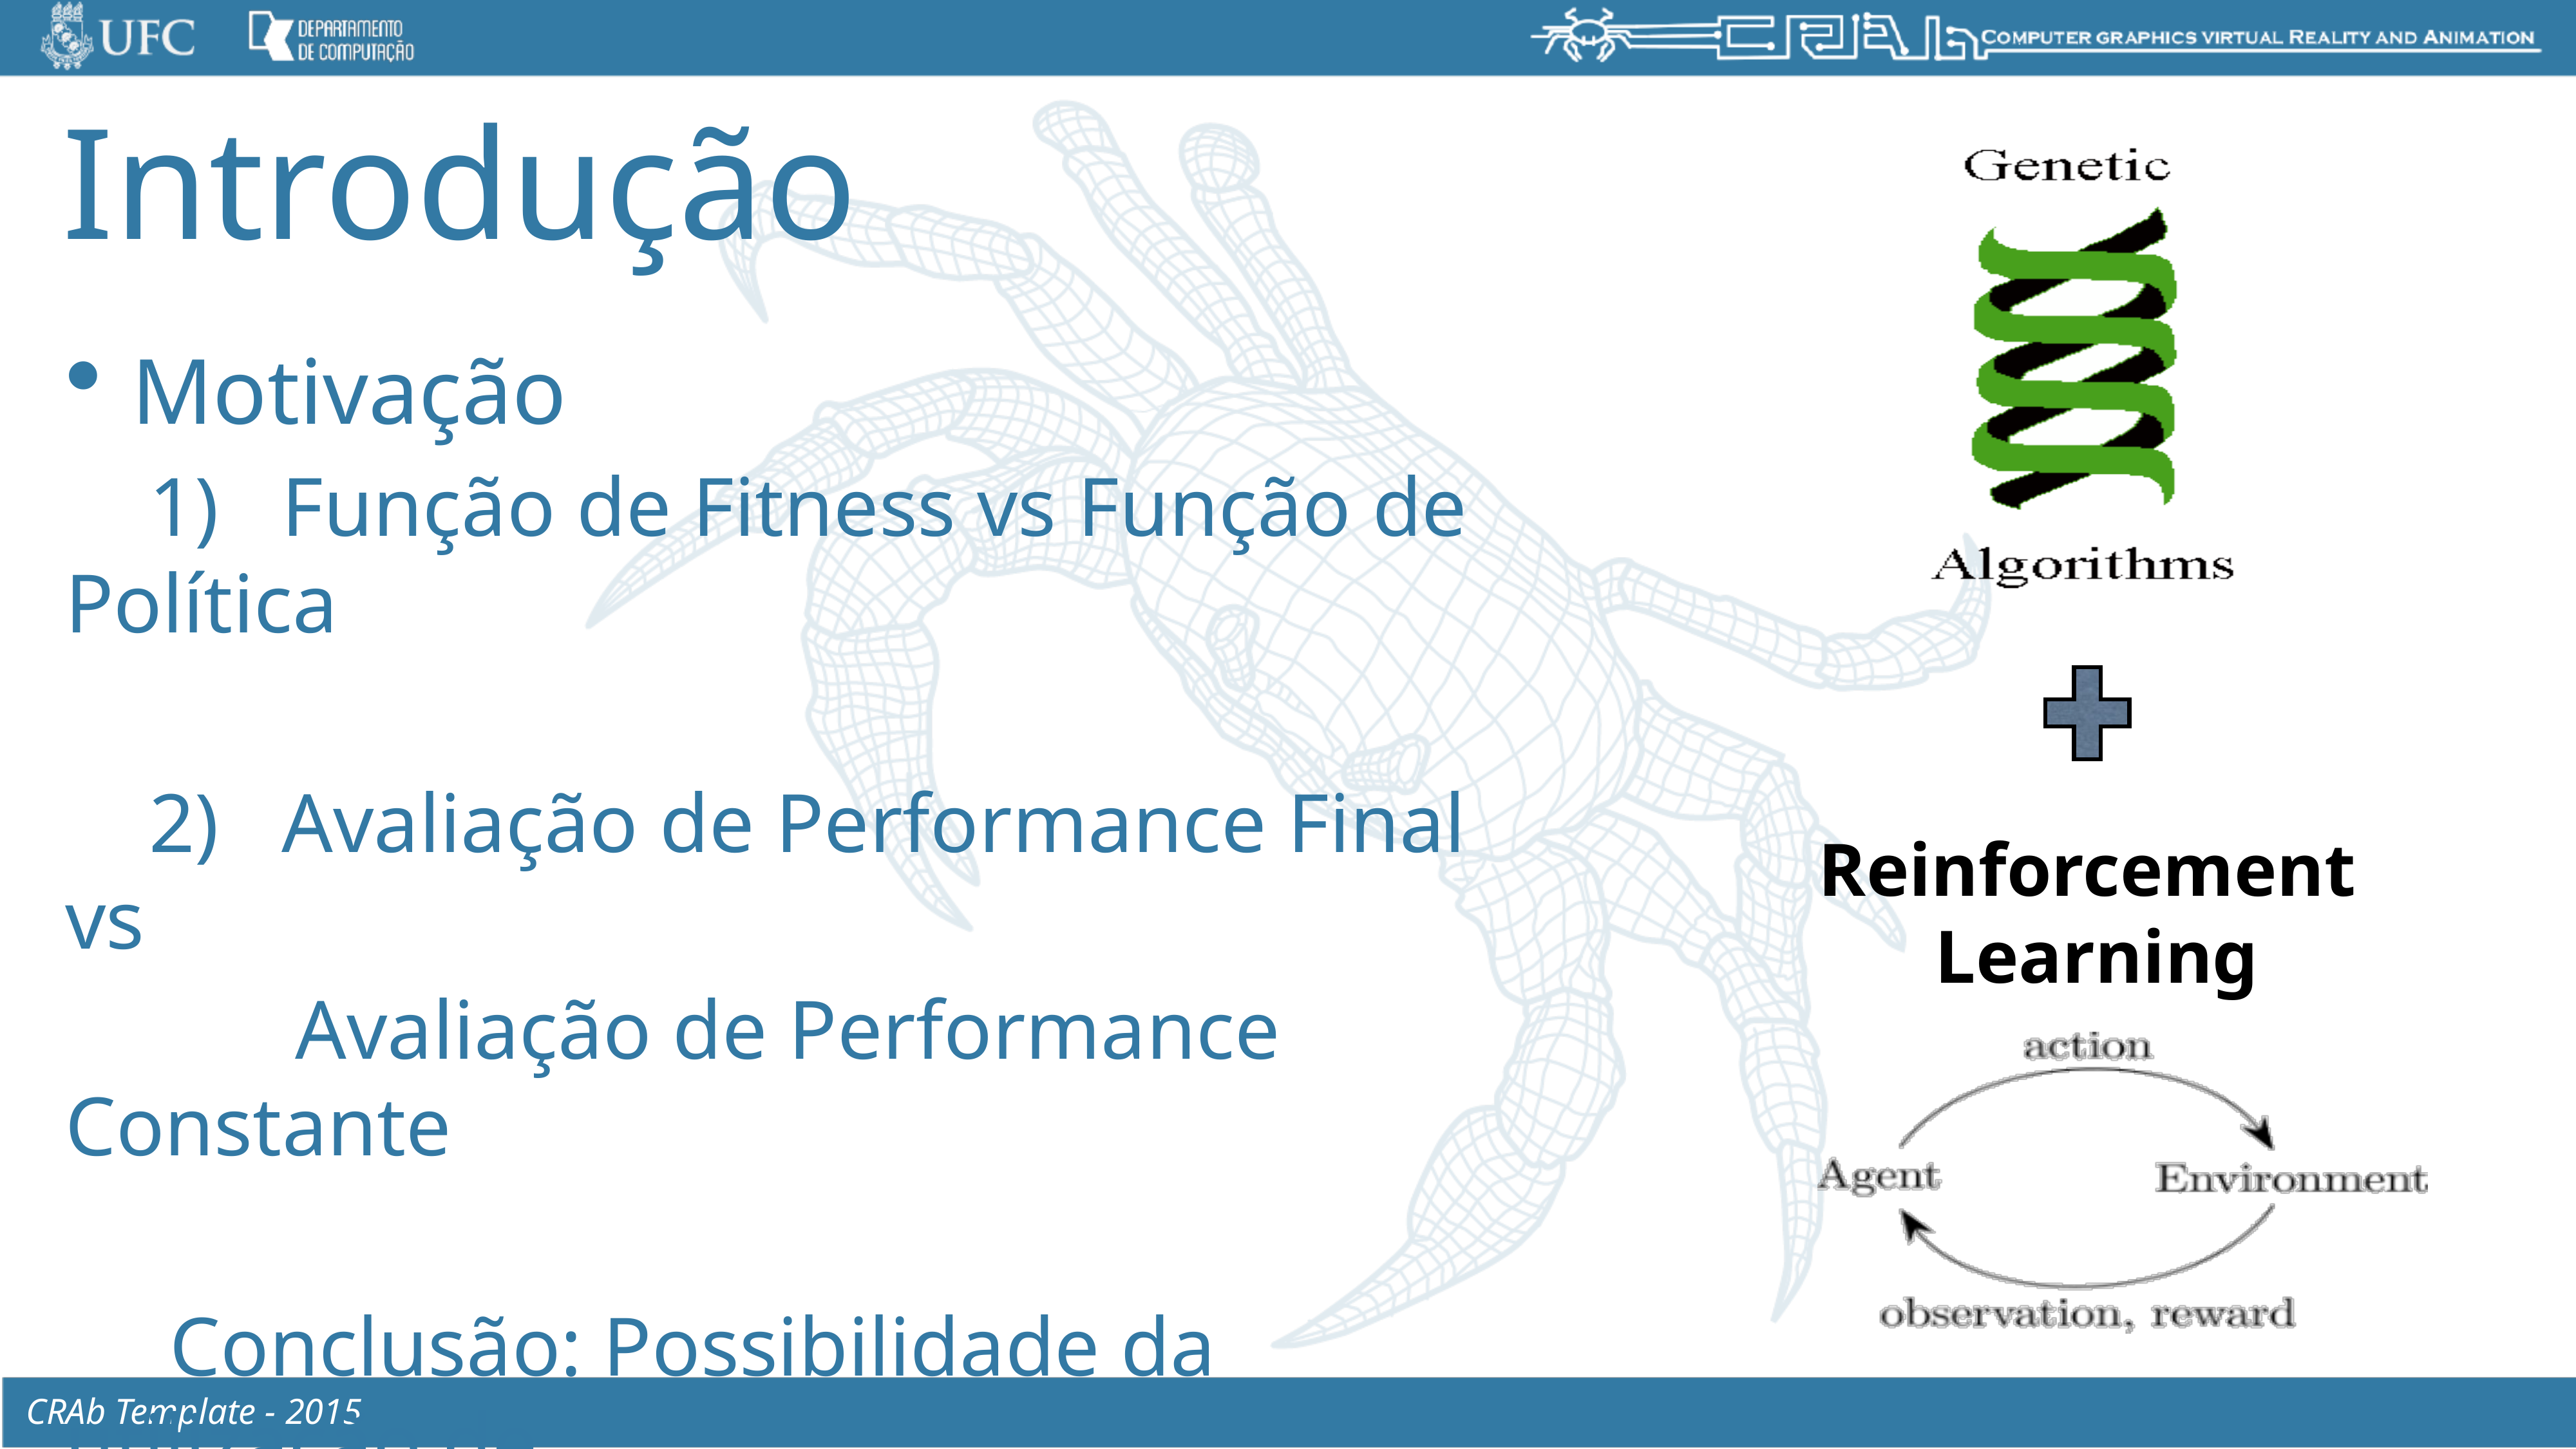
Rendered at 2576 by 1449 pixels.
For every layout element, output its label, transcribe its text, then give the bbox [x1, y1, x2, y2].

picture [0, 0, 2576, 1449]
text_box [1747, 819, 2429, 1334]
title Introdução [62, 86, 2466, 277]
text_box [2045, 667, 2130, 759]
list Motivação 1) Função de Fitness vs Função de Política 2) Avaliação de Performance Final vs Avaliação de Performance Constante Conclusão: Possibilidade da utilização de Algoritmos Genéticos em Ambientes de Aprendizado por Reforço. [62, 334, 1555, 1375]
